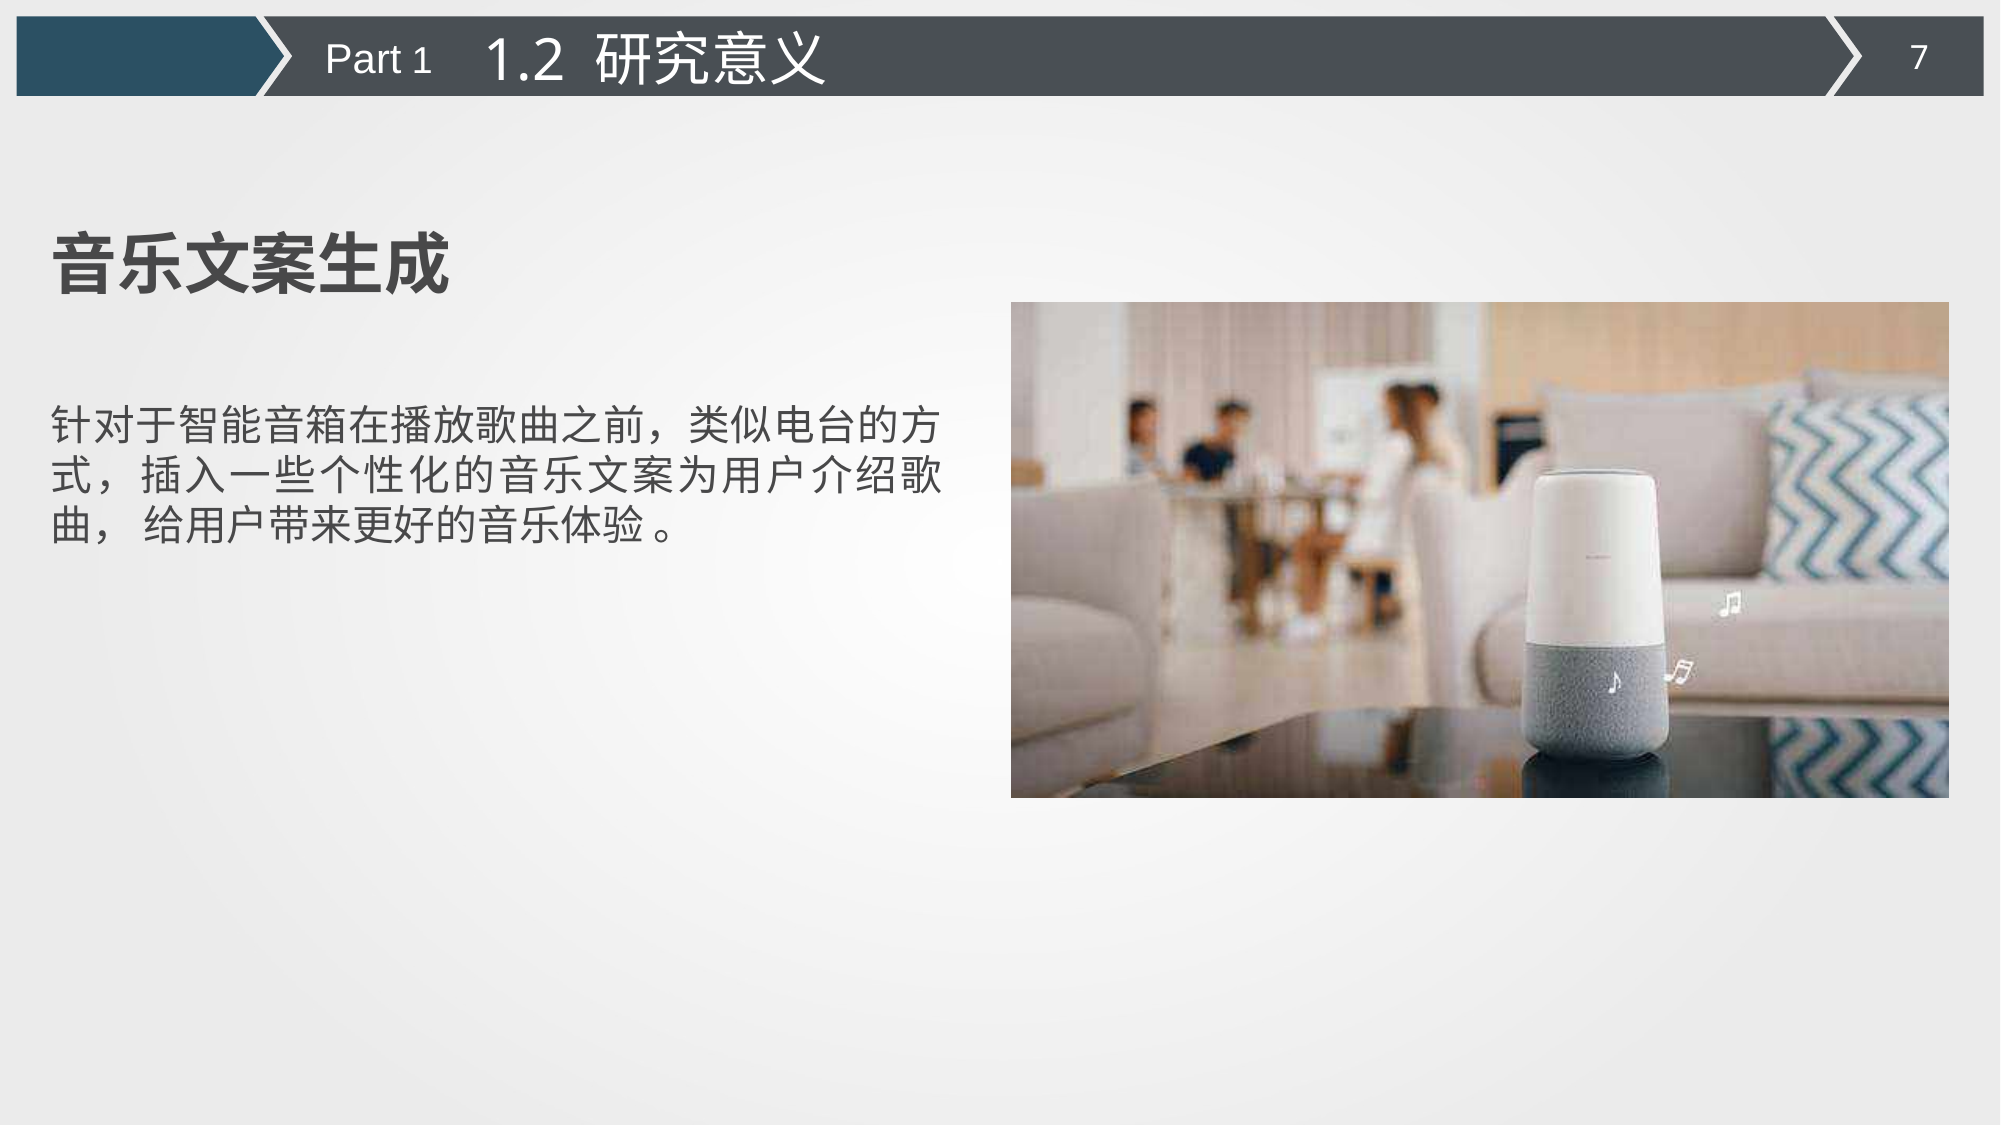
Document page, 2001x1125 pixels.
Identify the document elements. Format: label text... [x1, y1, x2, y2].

picture [0, 0, 2001, 1125]
text_box Part 1 [272, 24, 448, 90]
text_box 音乐文案生成 [35, 214, 918, 390]
text_box 1.2 研究意义 [468, 14, 1296, 100]
text_box 针对于智能音箱在播放歌曲之前，类似电台的方式，插入一些个性化的音乐文案为用户介绍歌曲， 给用户带来更好的音乐体验 。 [35, 391, 958, 557]
